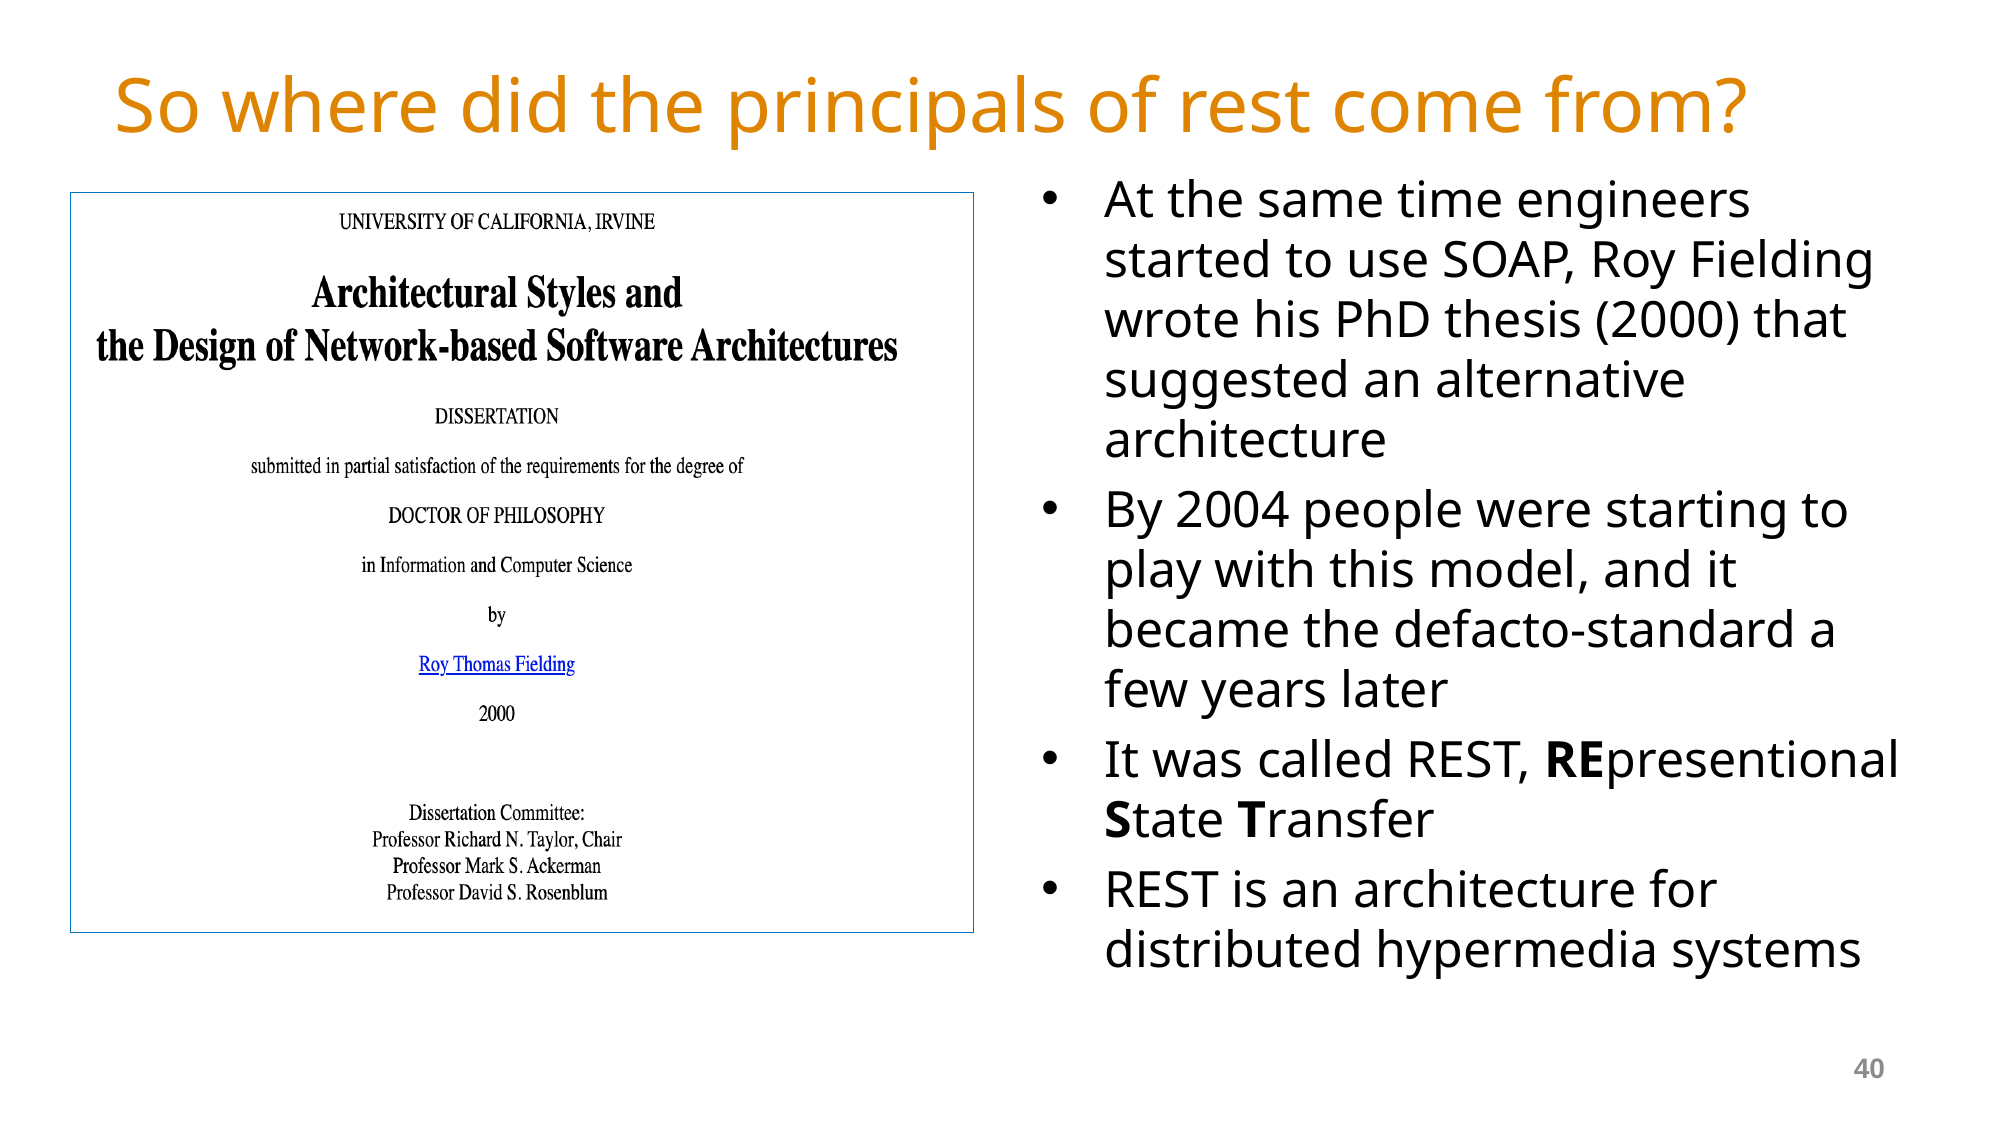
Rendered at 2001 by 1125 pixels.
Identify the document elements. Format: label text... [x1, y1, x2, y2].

text_box At the same time engineers started to use SOAP, Roy Fielding wrote his PhD thesis (2000) that suggested an alternative architecture By 2004 people were starting to play with this model, and it became the defacto-standard a few years later It was called REST, REpresentional State Transfer REST is an architecture for distributed hypermedia systems [1026, 159, 1930, 835]
title So where did the principals of rest come from? [99, 45, 1900, 160]
slide_number 40 [1433, 1039, 1900, 1100]
picture [70, 192, 974, 933]
